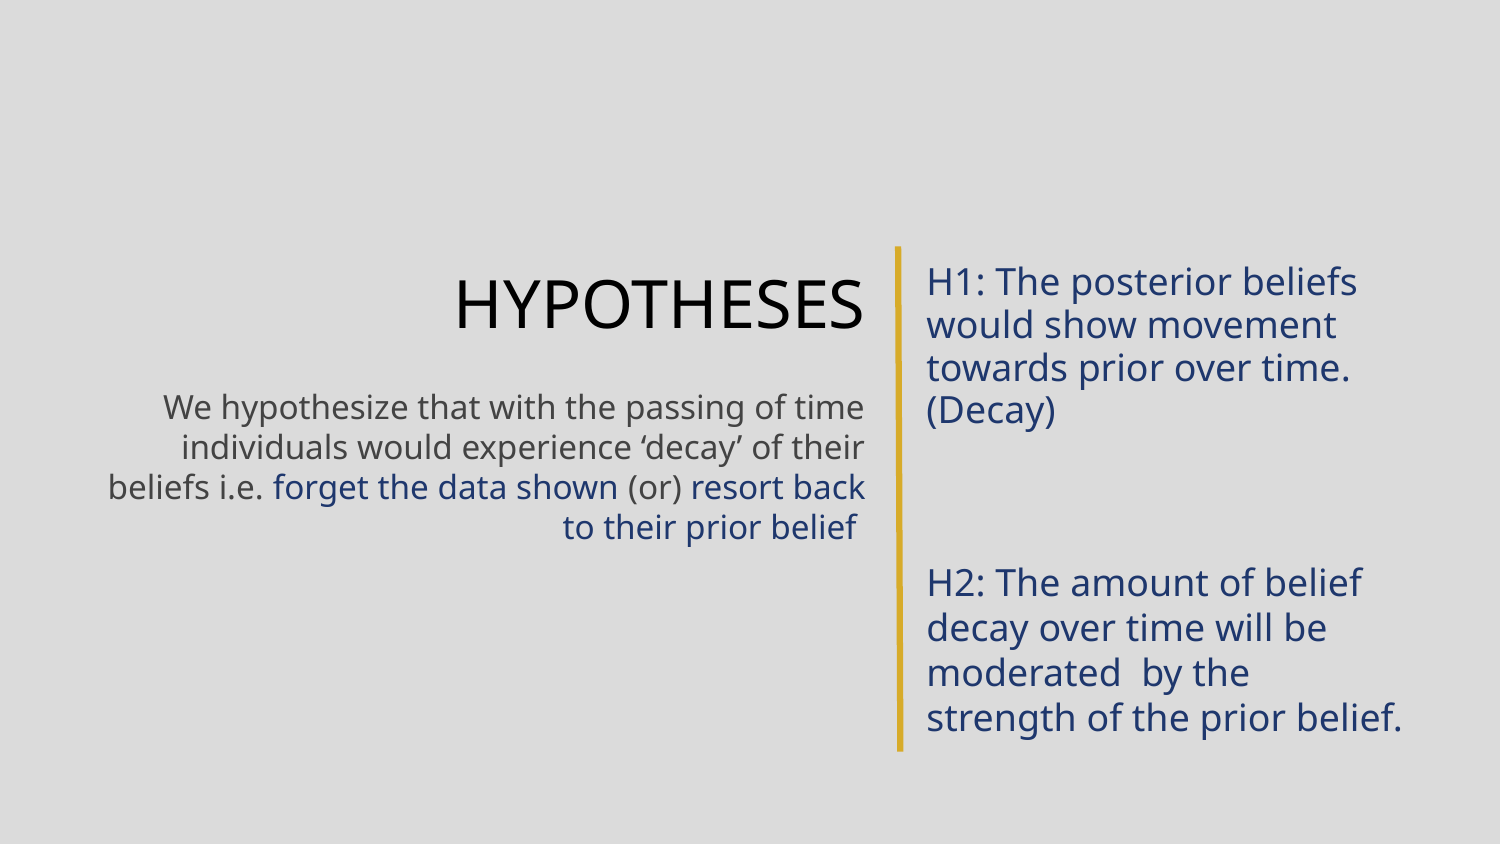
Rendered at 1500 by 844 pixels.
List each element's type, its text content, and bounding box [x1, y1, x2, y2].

subtitle H1: The posterior beliefs would show movement towards prior over time. (Decay) [911, 246, 1442, 427]
subtitle H2: The amount of belief decay over time will be moderated by the strength of the prior belief. [911, 543, 1473, 724]
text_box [897, 246, 901, 752]
title HYPOTHESES We hypothesize that with the passing of time individuals would experience ‘decay’ of their beliefs i.e. forget the data shown (or) resort back to their prior belief [56, 246, 881, 701]
